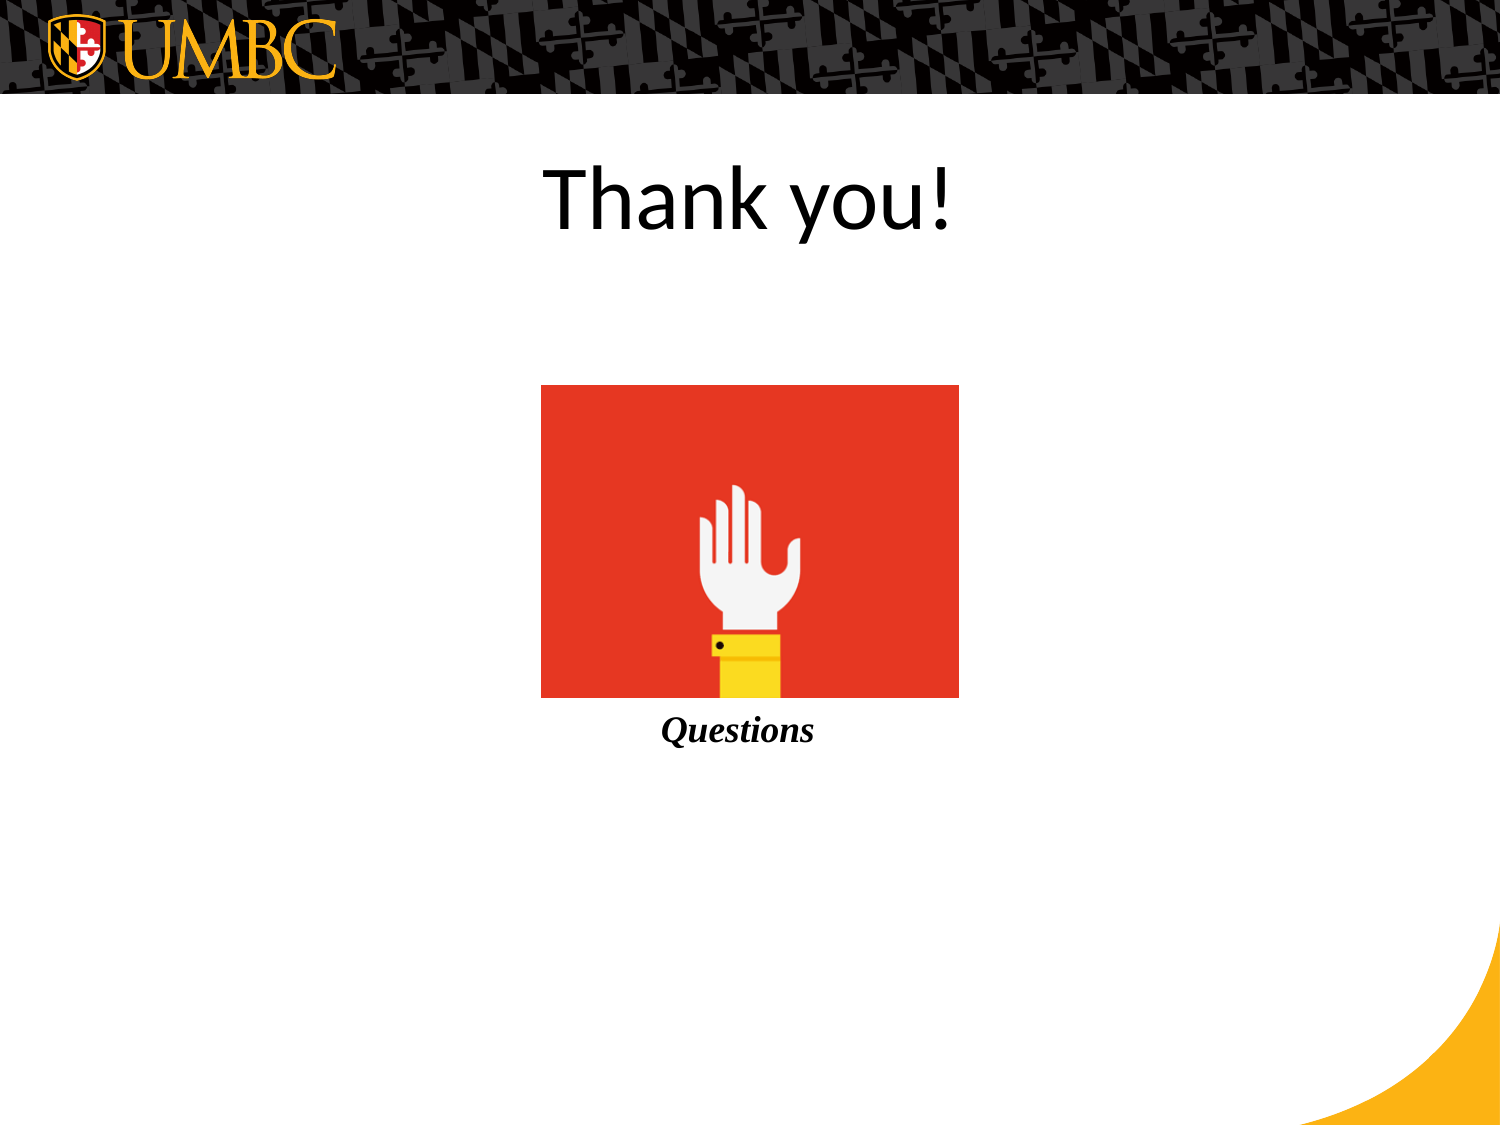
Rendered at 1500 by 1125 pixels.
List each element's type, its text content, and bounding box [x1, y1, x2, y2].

title Thank you! [75, 98, 1425, 287]
picture [0, 0, 1500, 94]
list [541, 384, 959, 698]
picture [1299, 921, 1500, 1125]
text_box Questions [645, 705, 855, 758]
